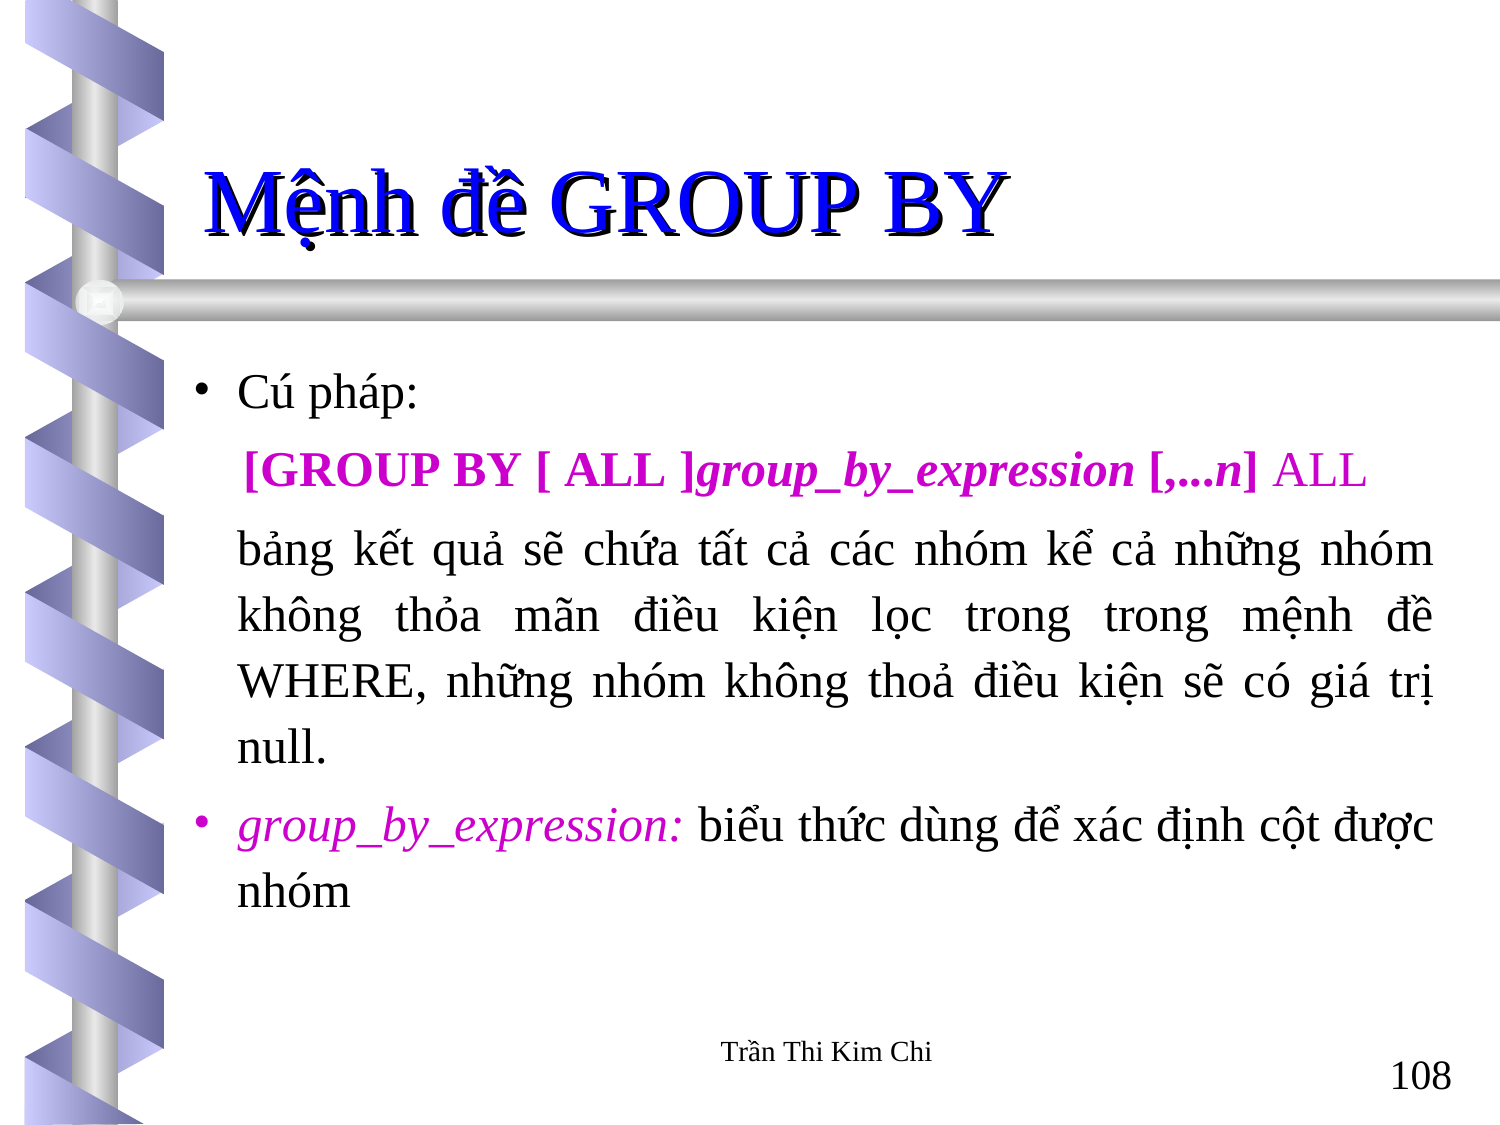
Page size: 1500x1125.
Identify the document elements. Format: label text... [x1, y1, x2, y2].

text_box Trần Thi Kim Chi [589, 1024, 1065, 1100]
text_box Cú pháp: [GROUP BY [ ALL ]group_by_expression [,...n] ALL bảng kết quả sẽ chứa tất cả các nhóm kể cả những nhóm không thỏa mãn điều kiện lọc trong trong mệnh đề WHERE, những nhóm không thoả điều kiện sẽ có giá trị null. group_by_expression: biểu thức dùng để xác định cột được nhóm [163, 337, 1450, 1125]
title Mệnh đề GROUP BY [187, 133, 1463, 259]
